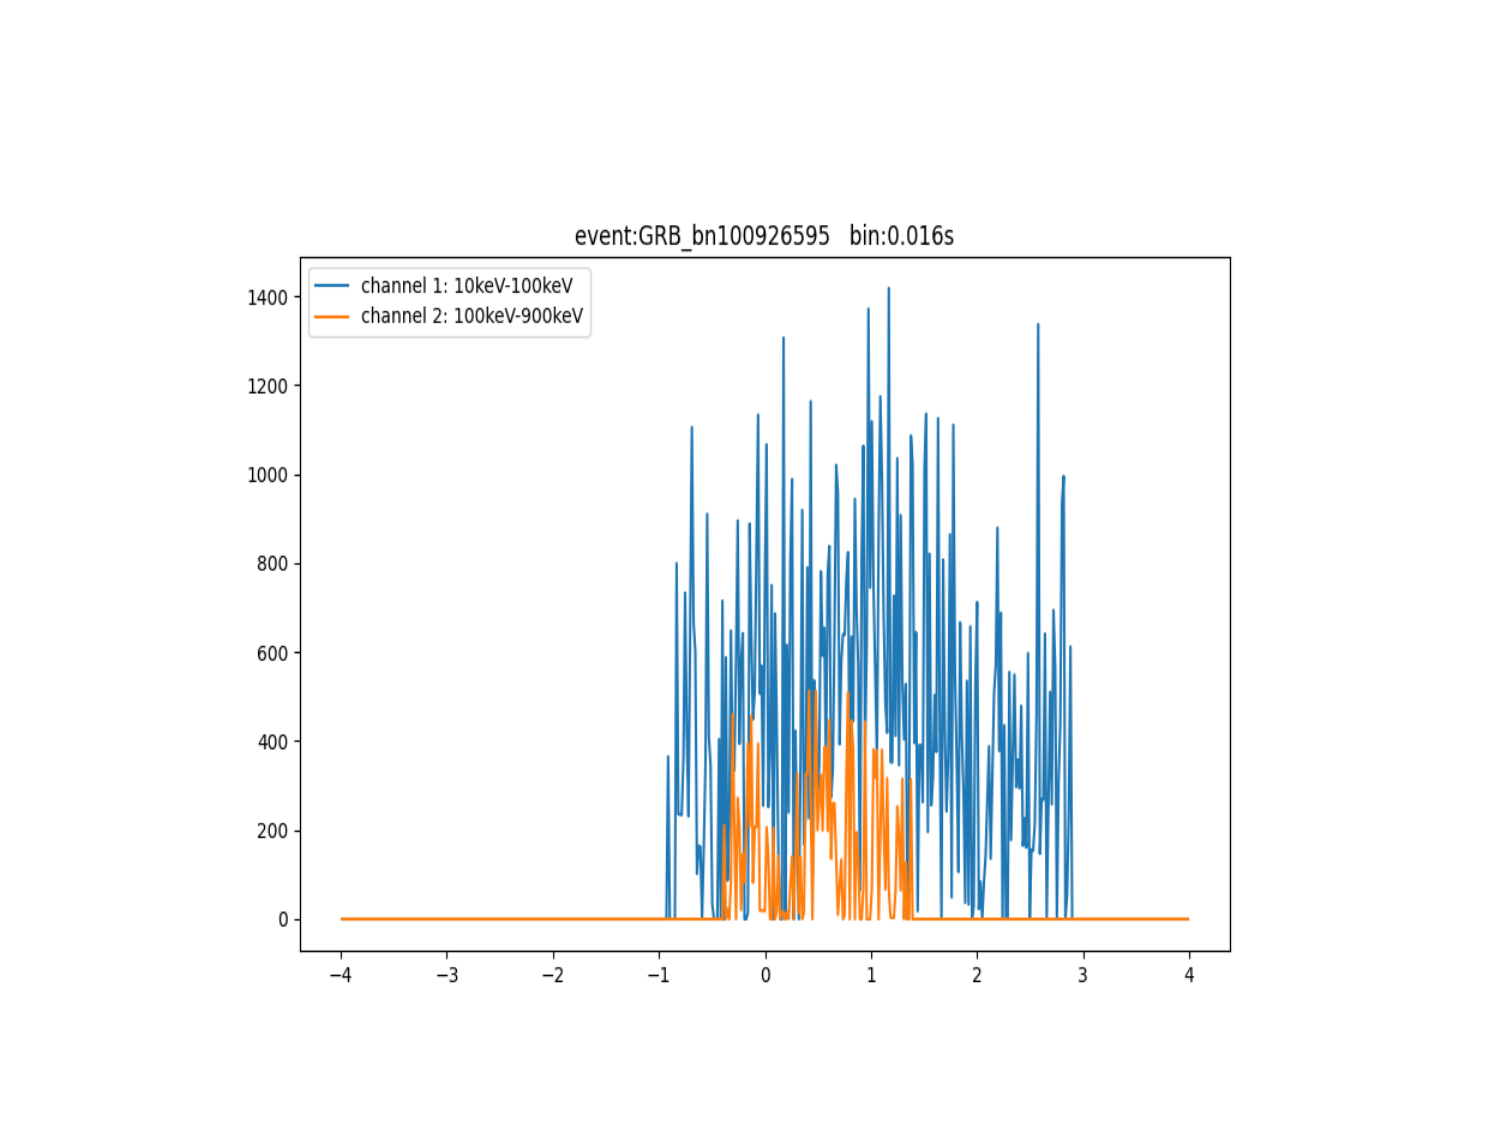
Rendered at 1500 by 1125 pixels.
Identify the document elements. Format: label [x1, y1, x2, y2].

picture [149, 149, 1351, 1051]
